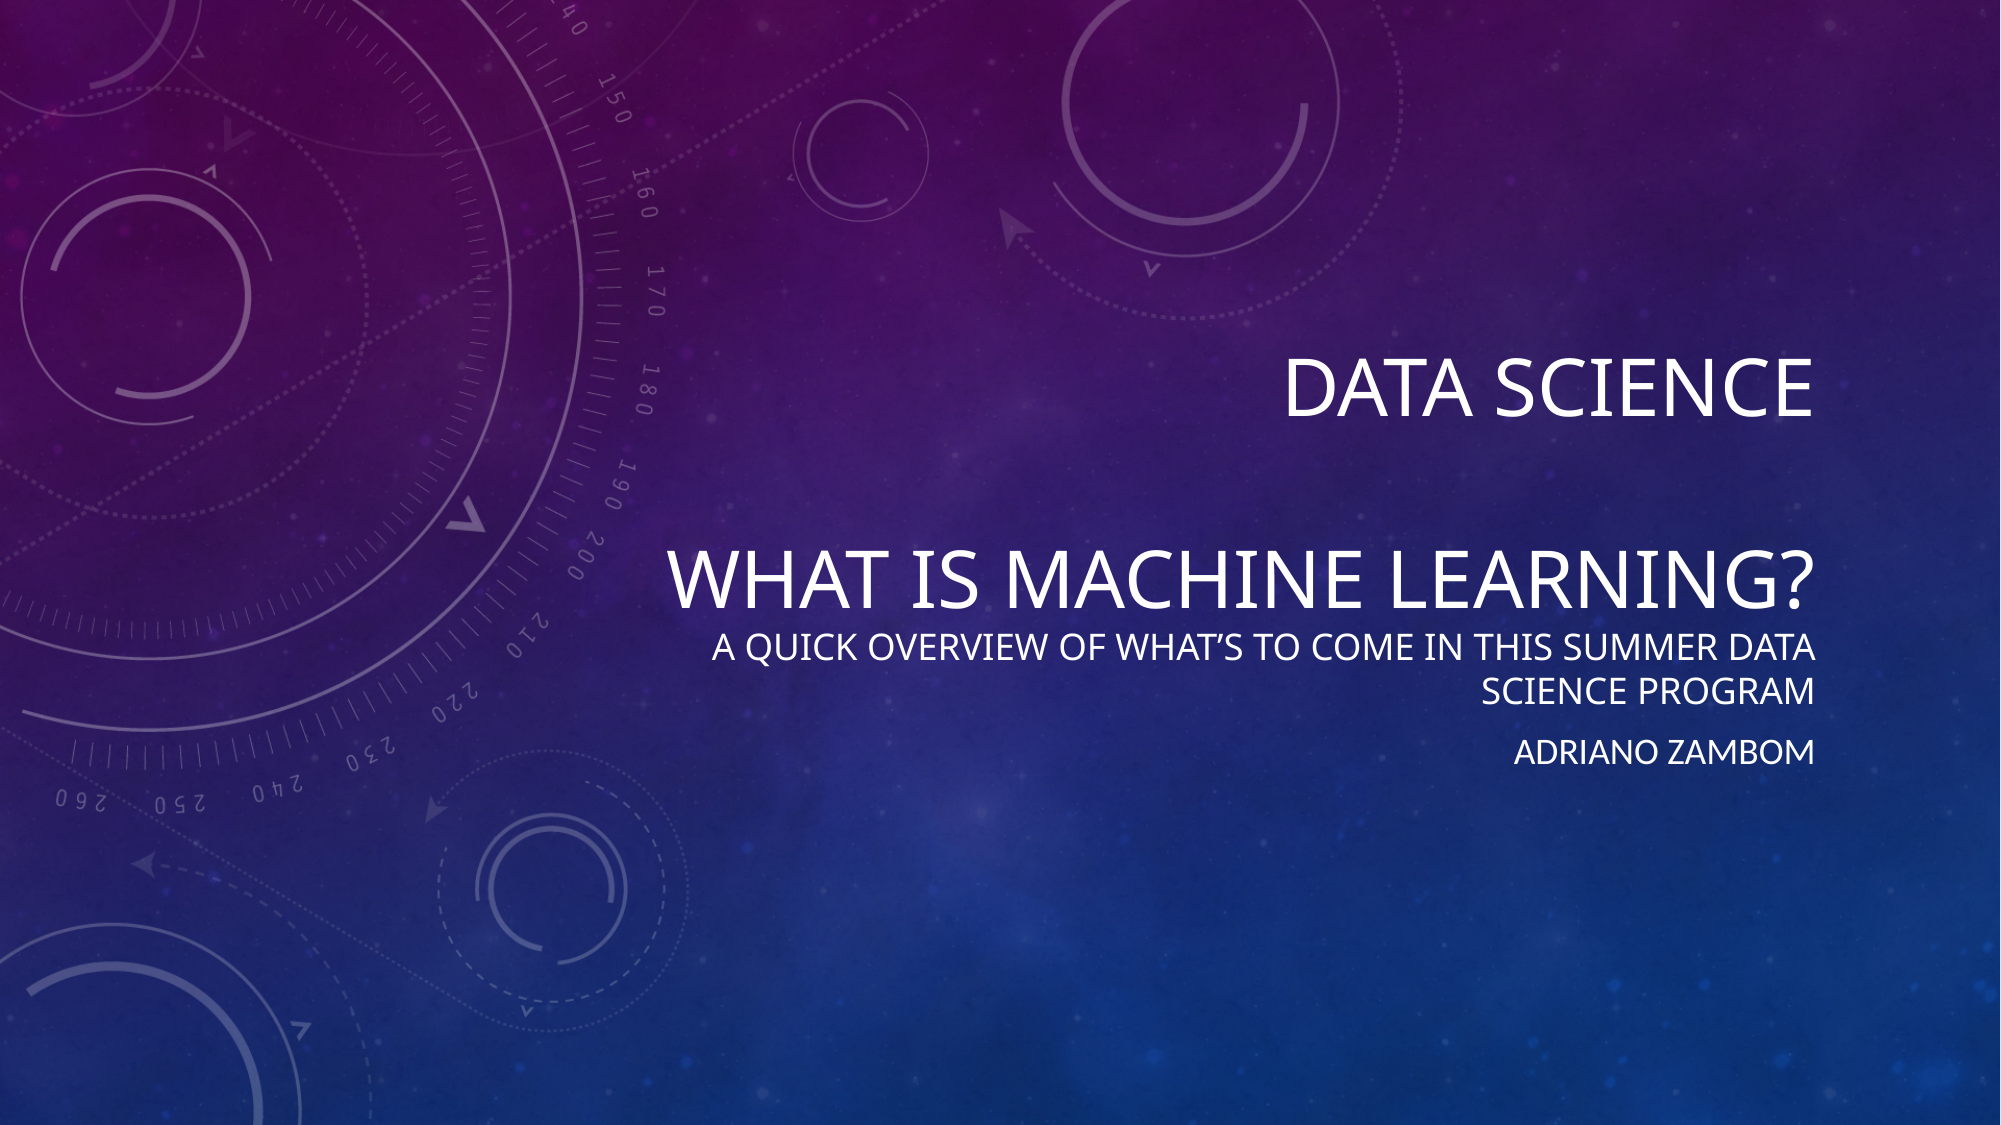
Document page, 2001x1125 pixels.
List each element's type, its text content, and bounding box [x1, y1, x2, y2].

title Data Science What is Machine Learning? A quick overview of what’s to come in this Summer Data Science Program [650, 322, 1831, 719]
subtitle Adriano zambom [650, 719, 1831, 950]
picture [0, 0, 2001, 1125]
